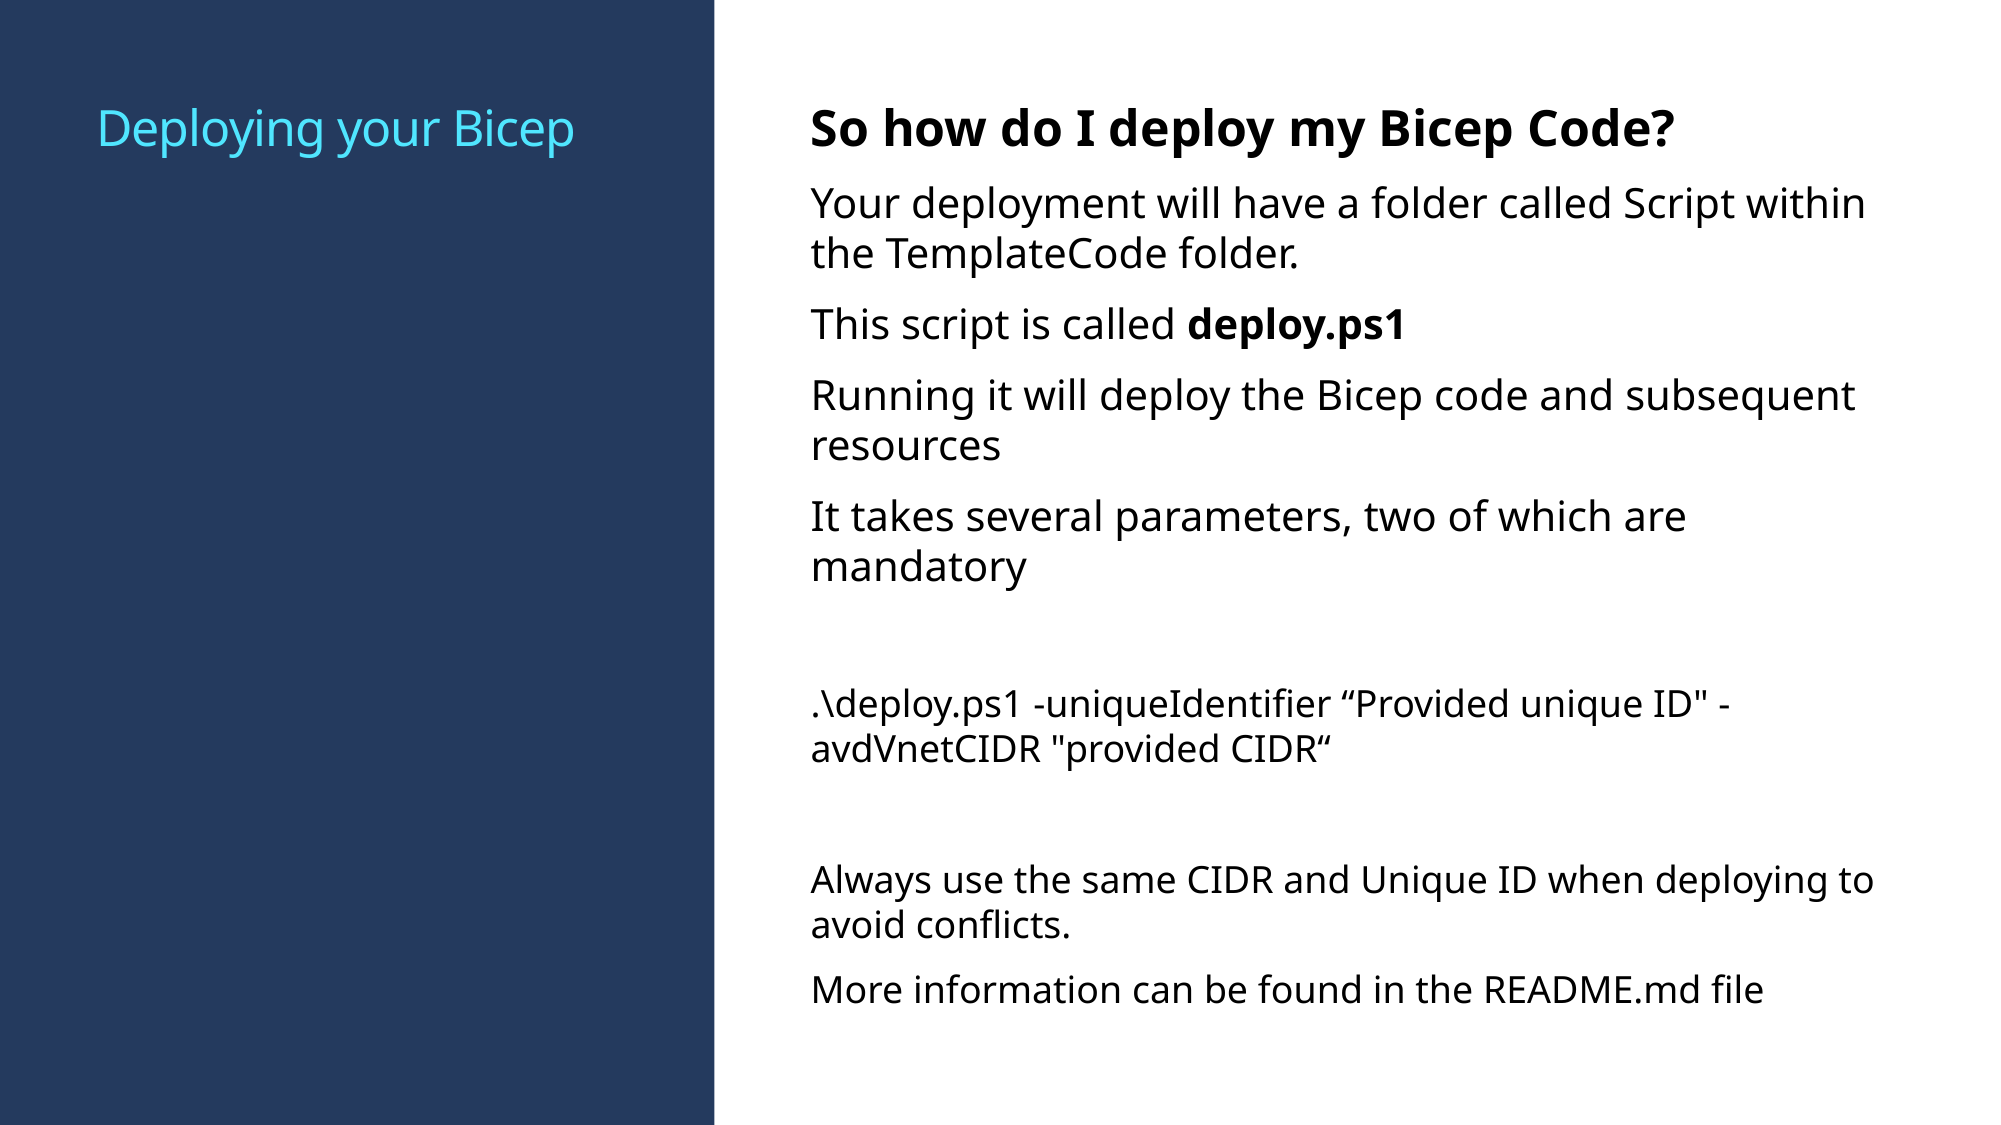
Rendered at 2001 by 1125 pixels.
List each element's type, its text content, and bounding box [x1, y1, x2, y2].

list So how do I deploy my Bicep Code? Your deployment will have a folder called Script within the TemplateCode folder. This script is called deploy.ps1 Running it will deploy the Bicep code and subsequent resources It takes several parameters, two of which are mandatory .\deploy.ps1 -uniqueIdentifier “Provided unique ID" -avdVnetCIDR "provided CIDR“ Always use the same CIDR and Unique ID when deploying to avoid conflicts. More information can be found in the README.md file [810, 96, 1905, 1029]
title Deploying your Bicep [96, 96, 619, 608]
